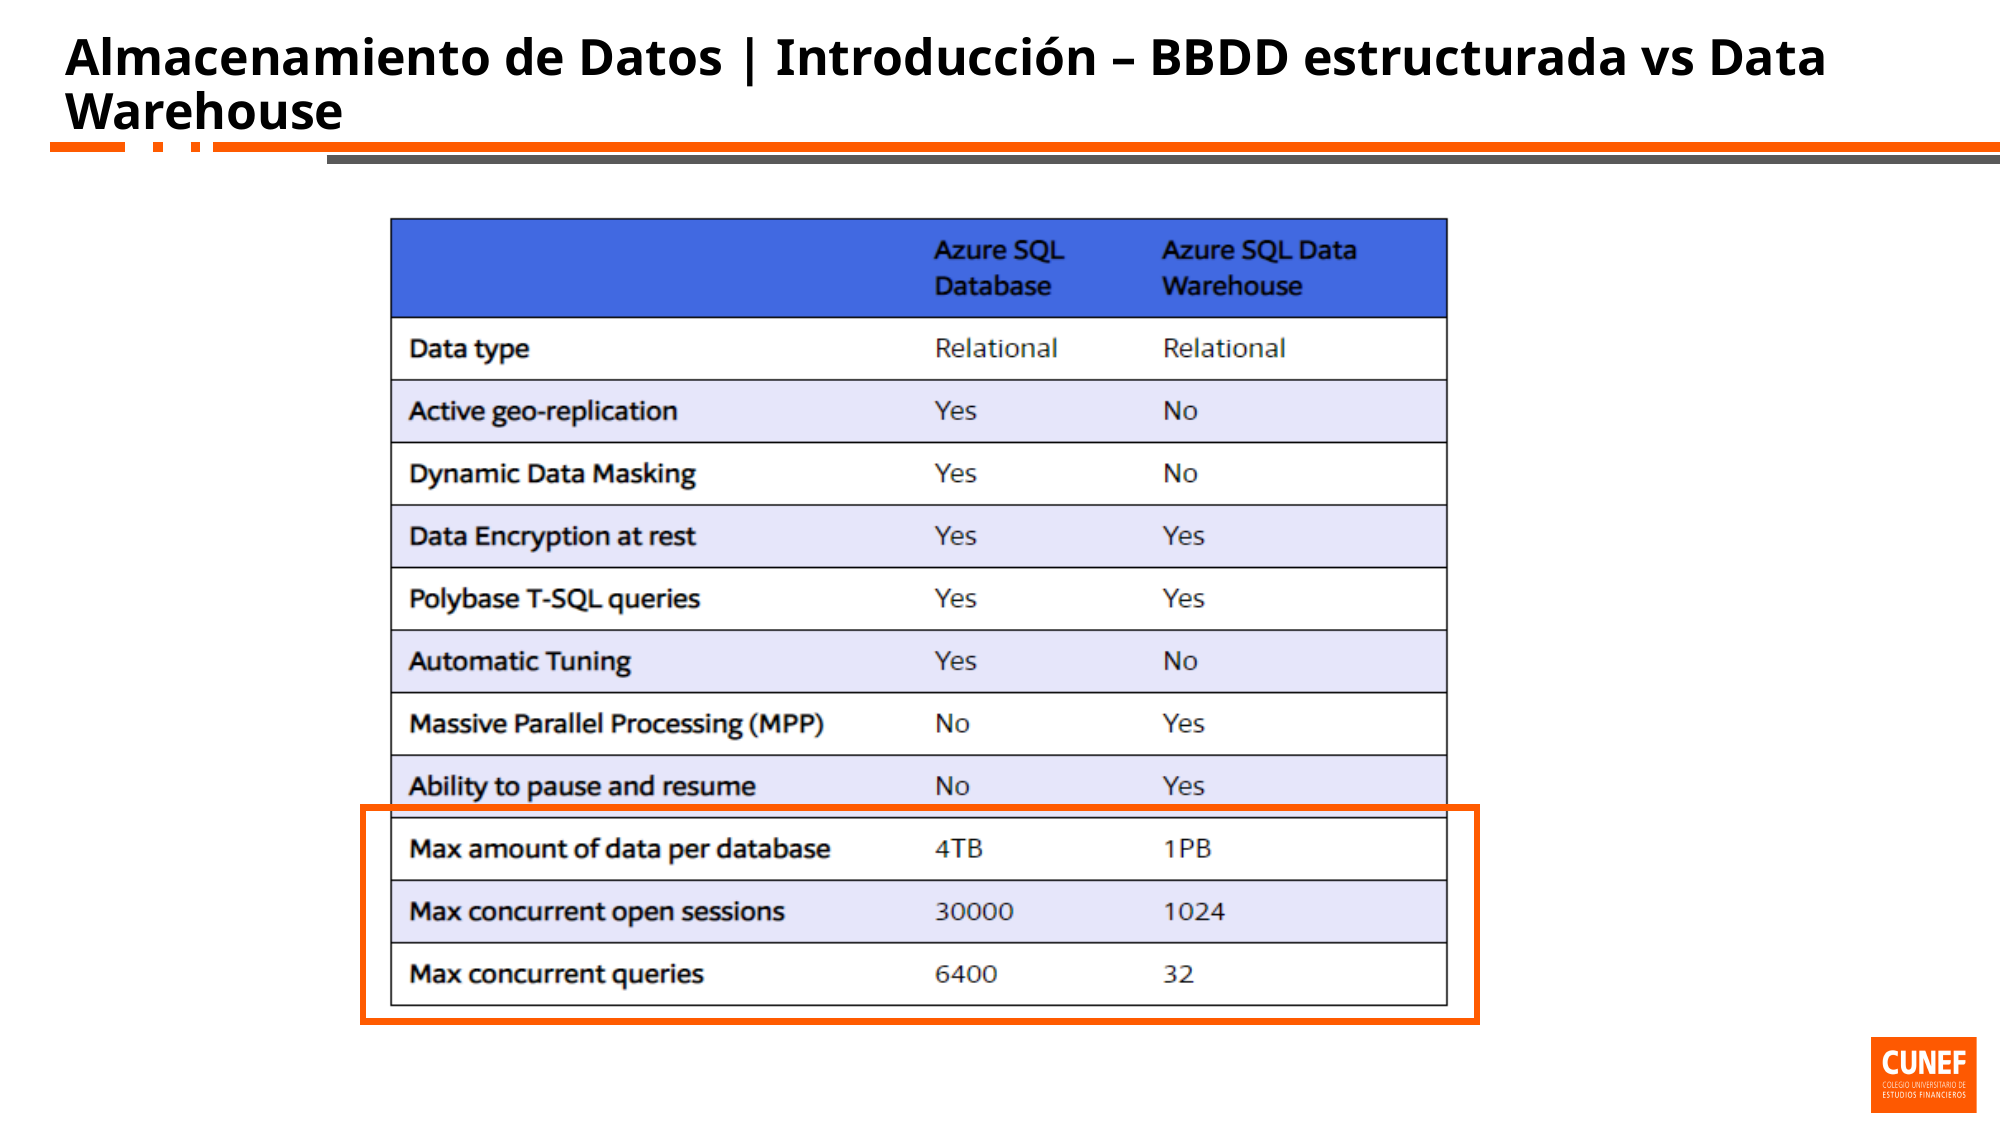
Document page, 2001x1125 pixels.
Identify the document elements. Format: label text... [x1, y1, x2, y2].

picture [1871, 1037, 1977, 1113]
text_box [362, 209, 1478, 1022]
title Almacenamiento de Datos | Introducción – BBDD estructurada vs Data Warehouse [49, 48, 1861, 124]
